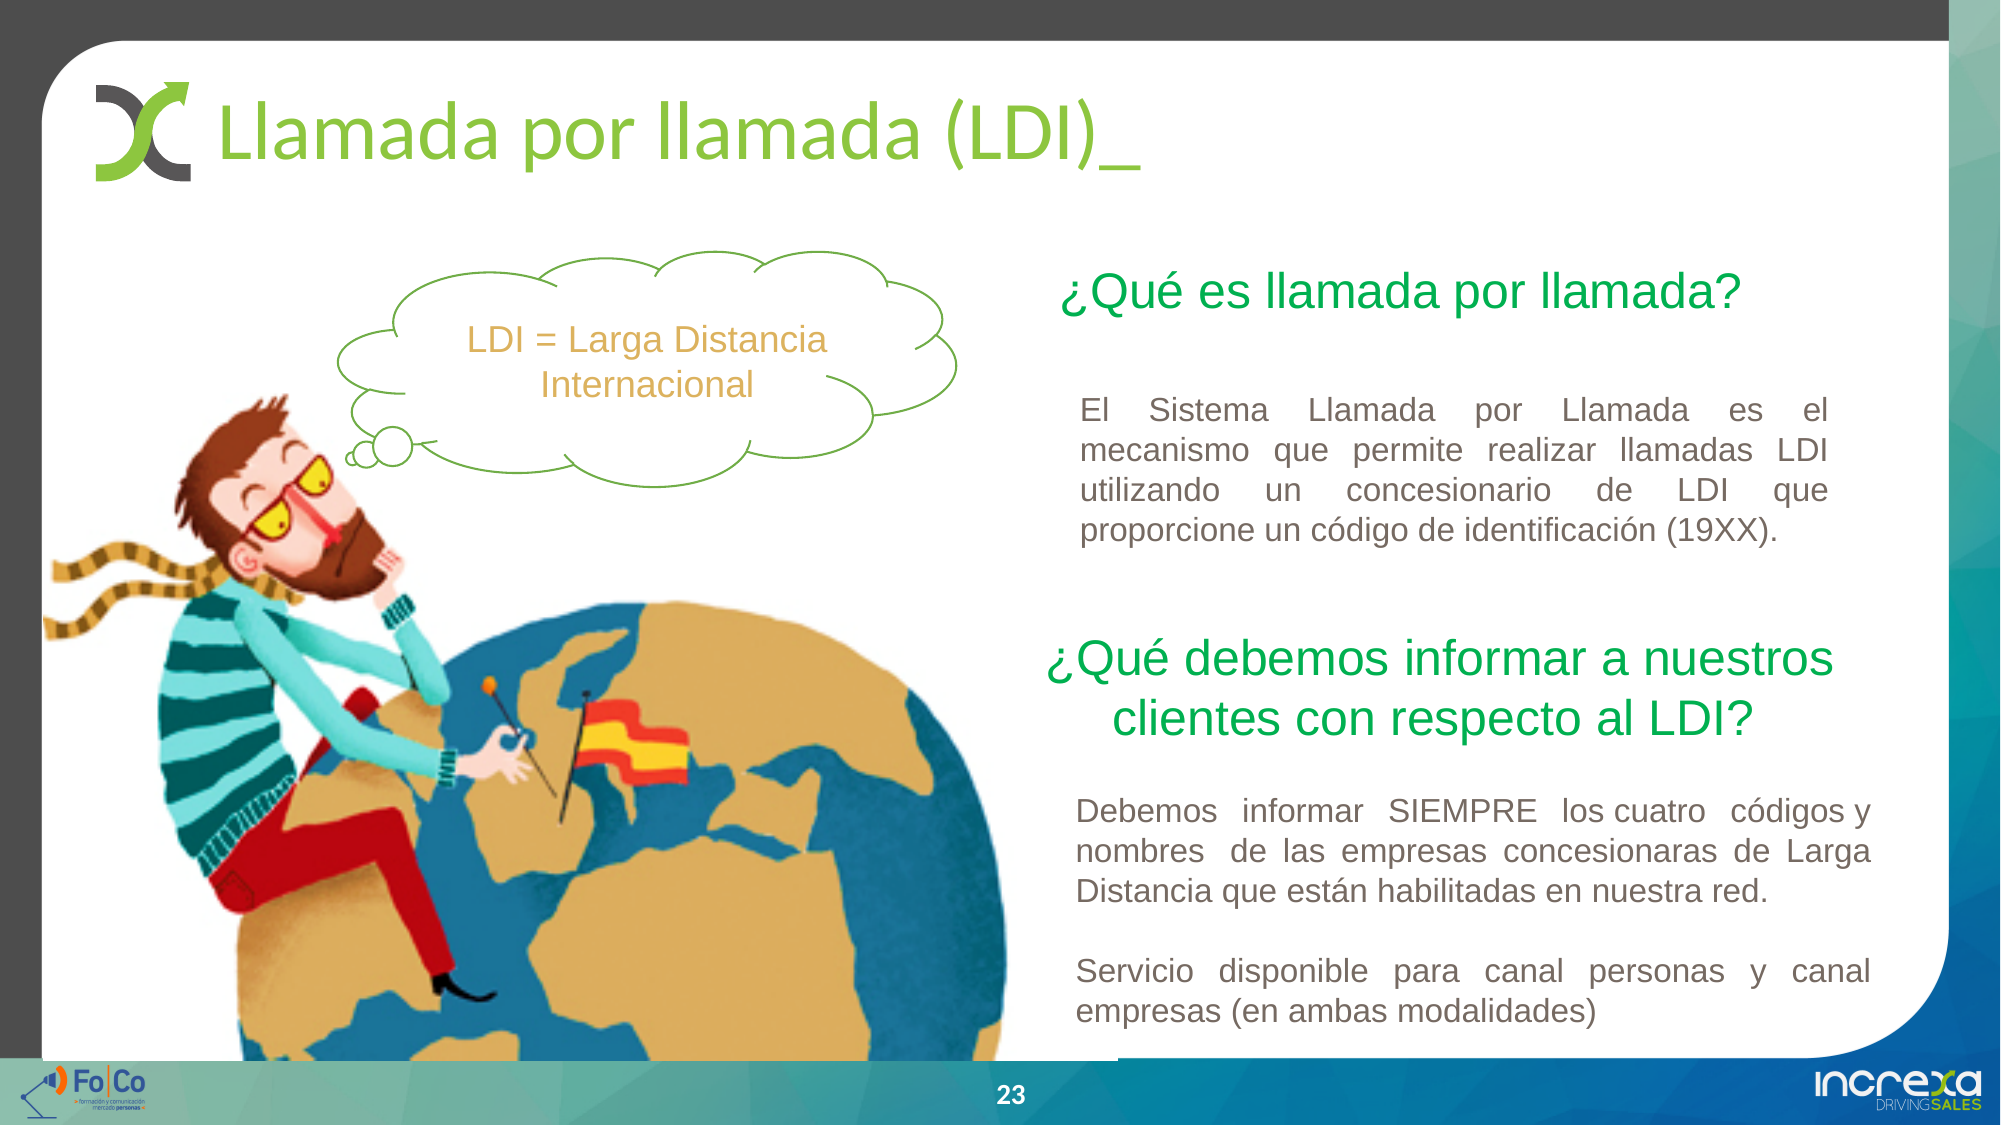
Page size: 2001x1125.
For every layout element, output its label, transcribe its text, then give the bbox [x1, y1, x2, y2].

text_box ¿Qué debemos informar a nuestros clientes con respecto al LDI? [1118, 618, 1868, 754]
text_box LDI = Larga Distancia Internacional [362, 308, 933, 392]
title Llamada por llamada (LDI)_ [202, 75, 1928, 191]
slide_number 23 [955, 1062, 1041, 1123]
picture [0, 0, 2001, 1125]
text_box El Sistema Llamada por Llamada es el mecanismo que permite realizar llamadas LDI utilizando un concesionario de LDI que proporcione un código de identificación (19XX). [1064, 380, 1845, 556]
text_box [336, 335, 362, 389]
text_box ¿Qué es llamada por llamada? [1044, 250, 1772, 326]
text_box Debemos informar SIEMPRE los cuatro códigos y nombres de las empresas concesionaras de Larga Distancia que están habilitadas en nuestra red. Servicio disponible para canal personas y canal empresas (en ambas modalidades) [1118, 782, 1888, 1037]
text_box [396, 250, 958, 392]
